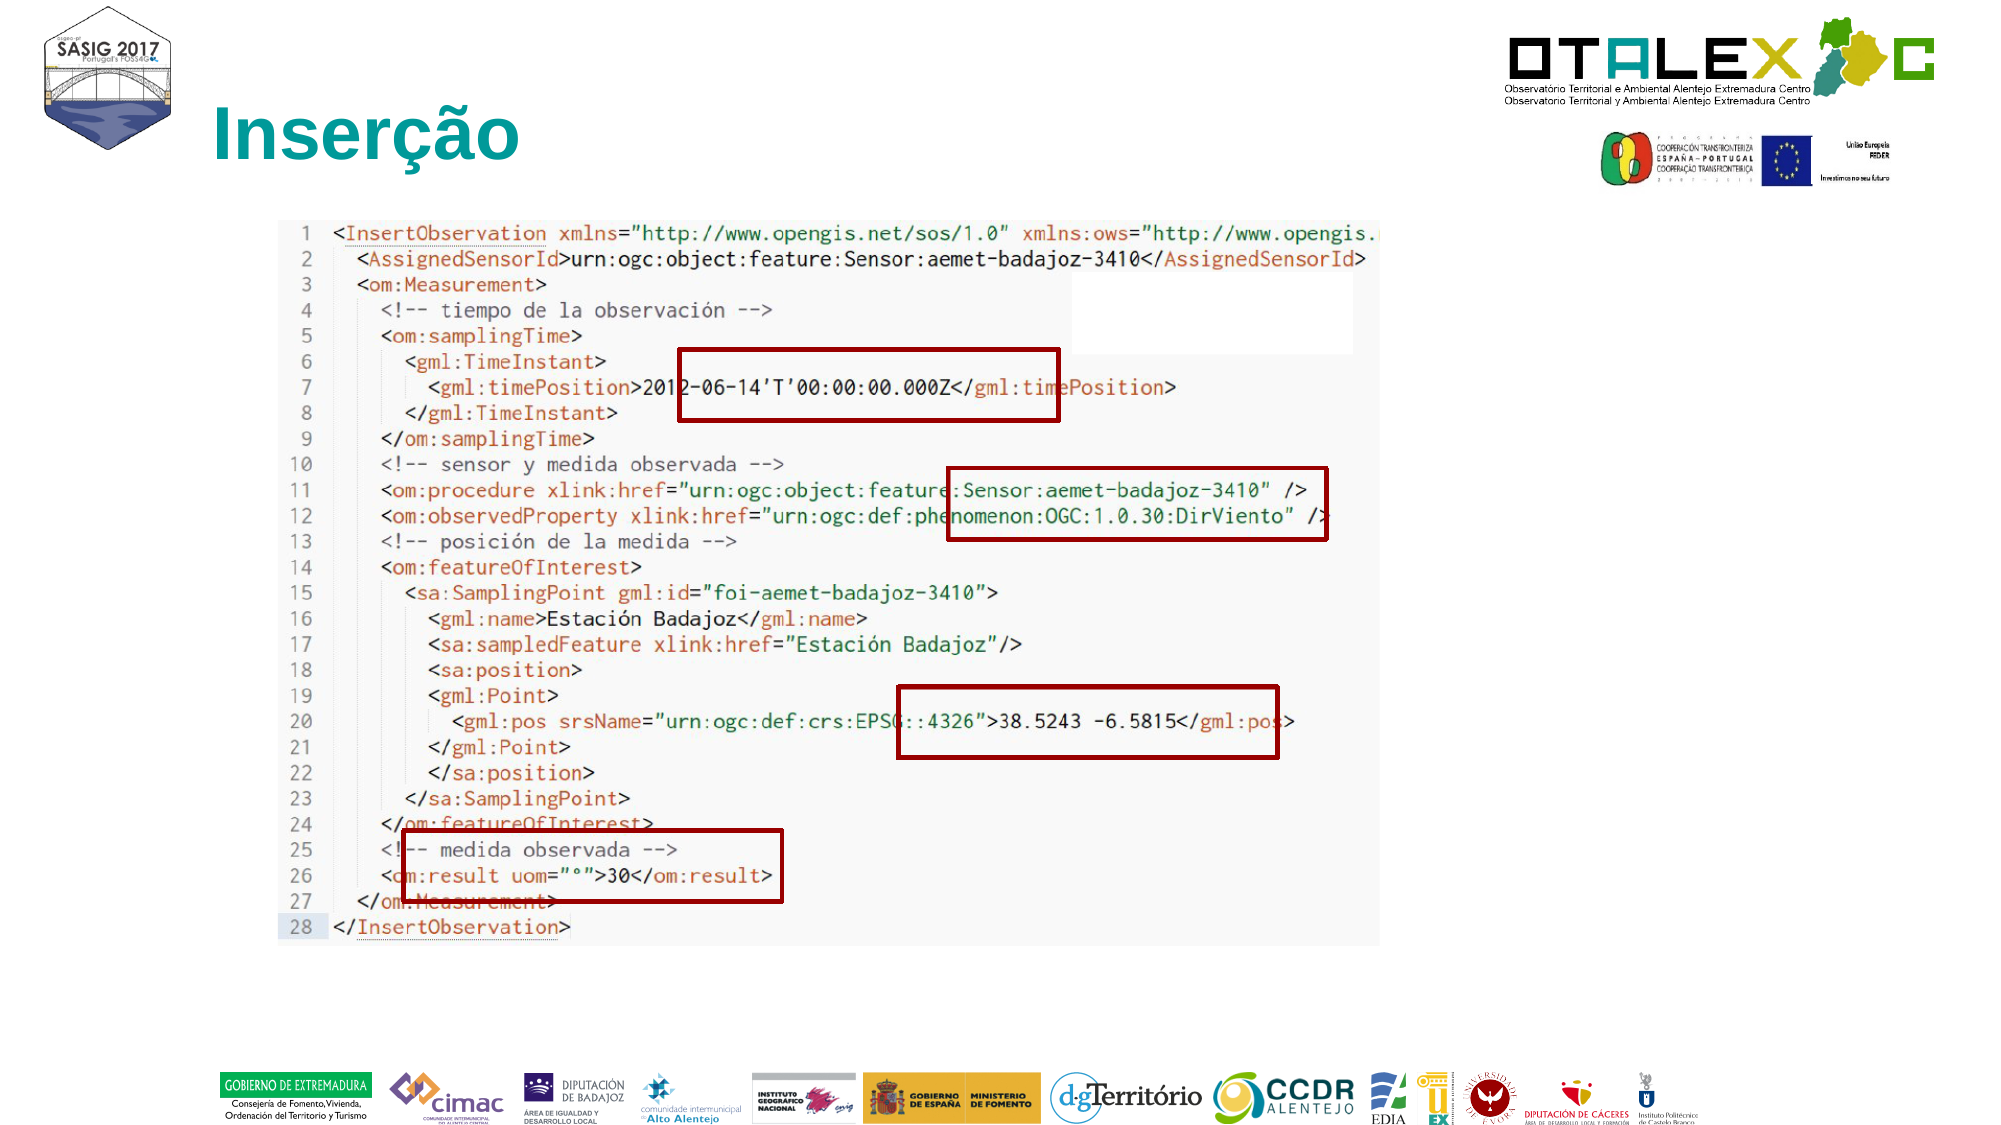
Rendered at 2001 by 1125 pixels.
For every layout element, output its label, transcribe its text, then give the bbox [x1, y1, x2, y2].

picture [44, 6, 171, 150]
text_box Inserção [197, 77, 1491, 182]
picture [277, 176, 1380, 1001]
picture [220, 1072, 1698, 1125]
picture [1504, 17, 1934, 106]
picture [1588, 131, 1893, 199]
